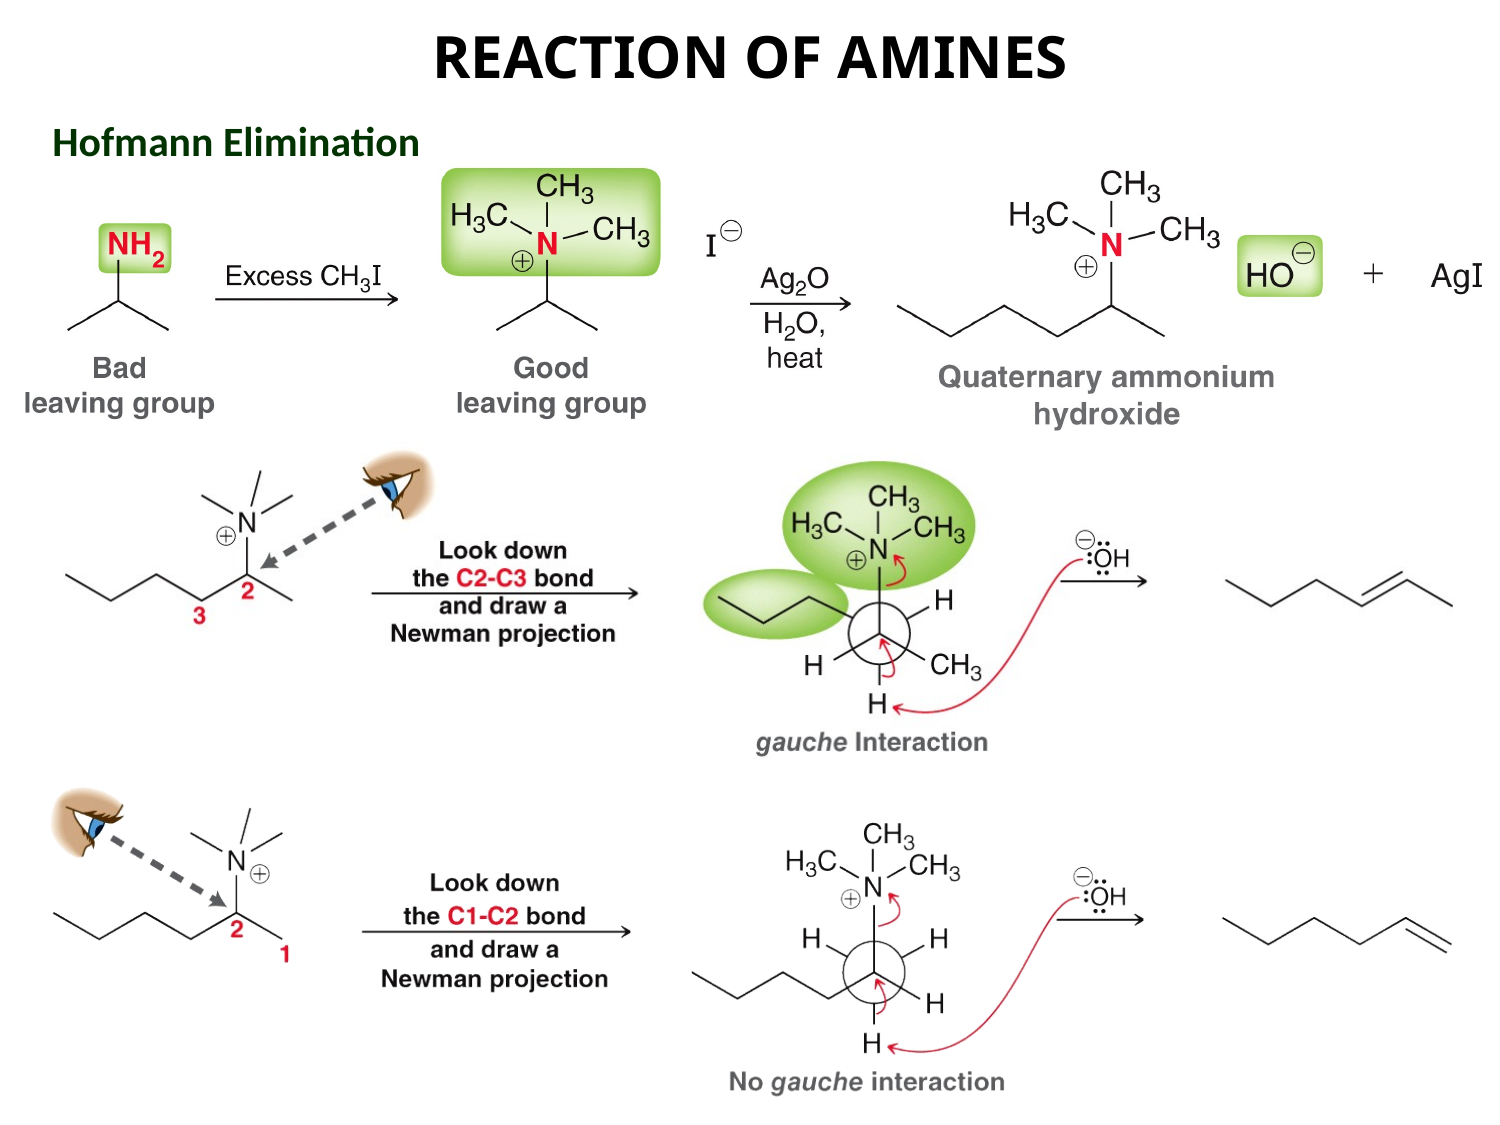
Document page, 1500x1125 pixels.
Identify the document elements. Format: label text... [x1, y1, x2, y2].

text_box REACTION OF AMINES Hofmann Elimination [37, 12, 1463, 160]
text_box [18, 162, 1485, 1109]
